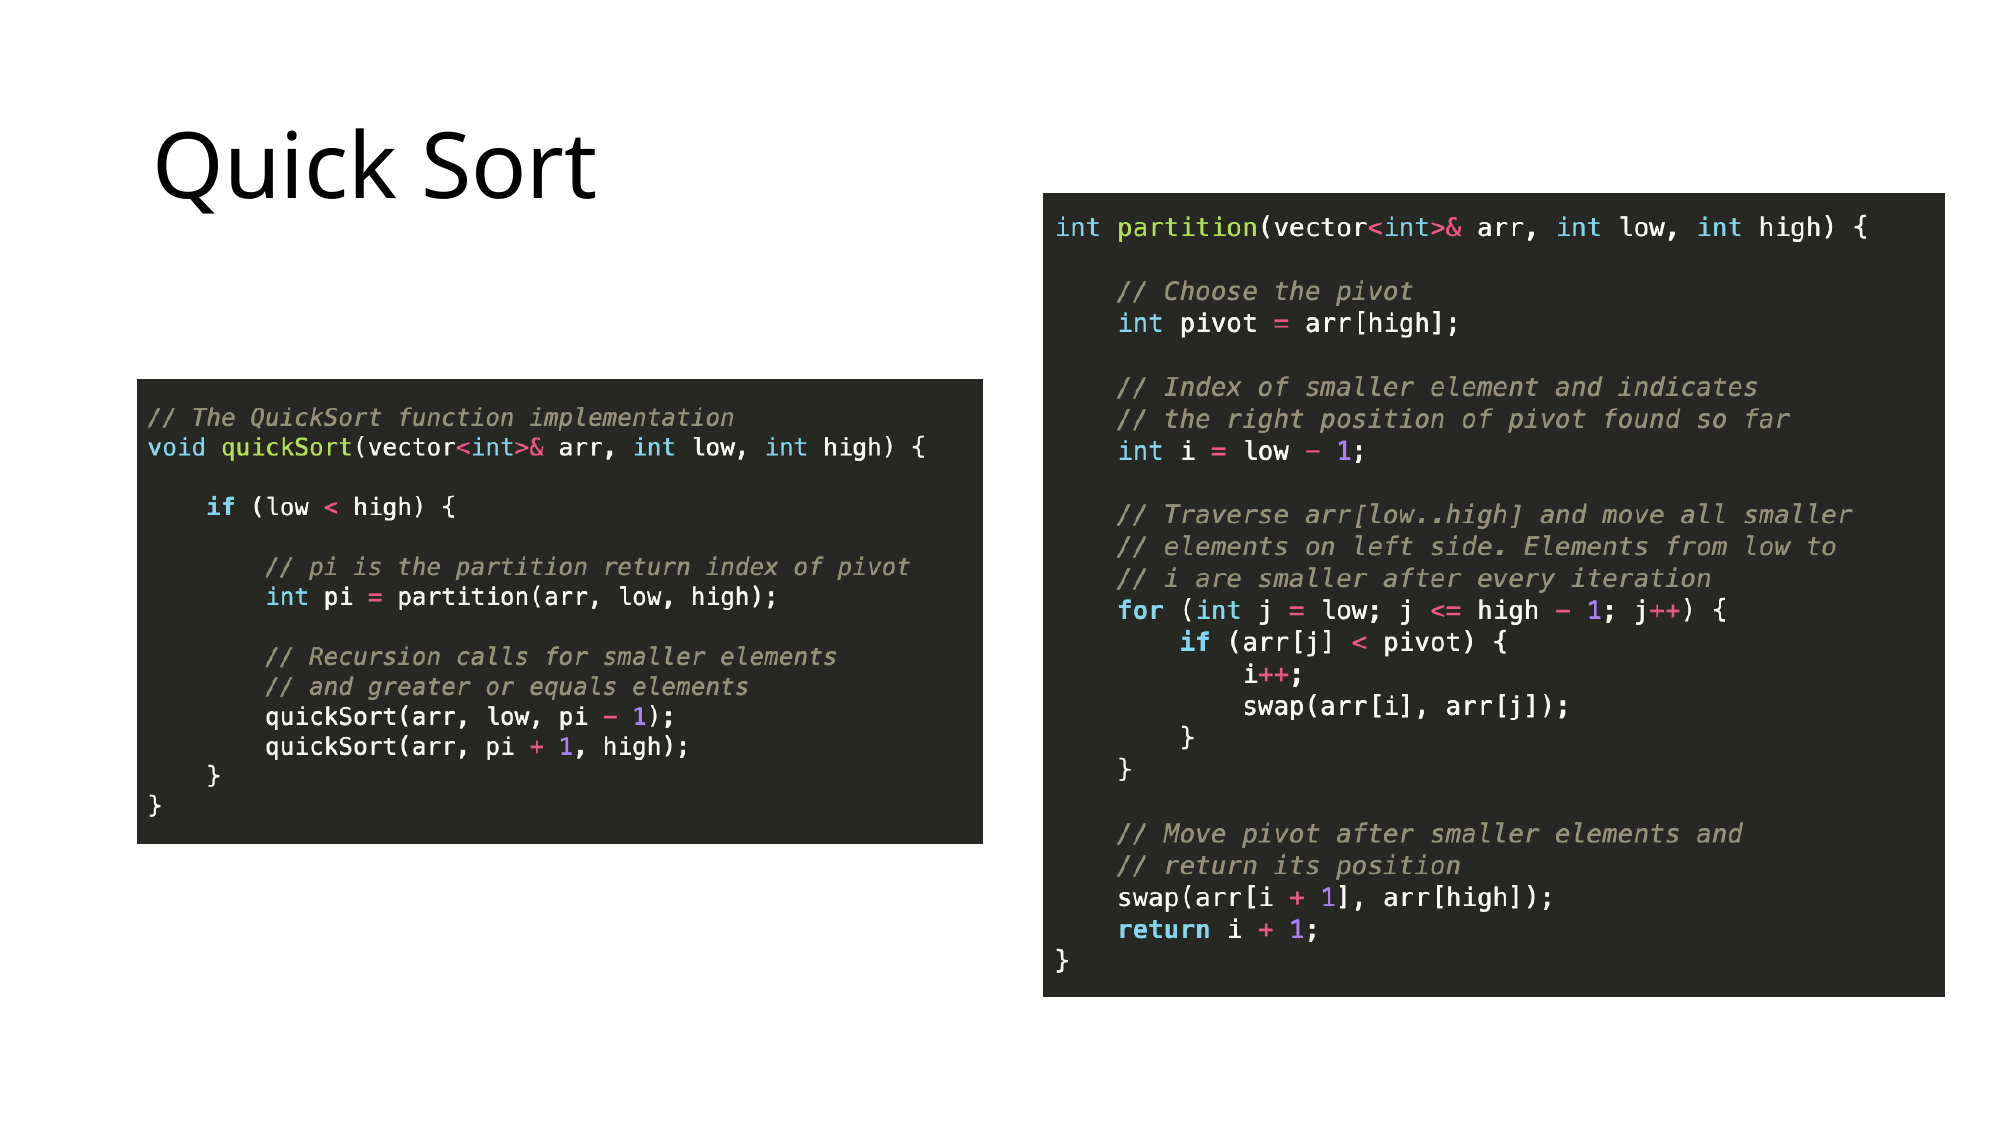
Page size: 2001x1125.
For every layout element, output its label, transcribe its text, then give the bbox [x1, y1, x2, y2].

picture [137, 379, 983, 844]
picture [1043, 193, 1945, 997]
title Quick Sort [137, 59, 1863, 278]
